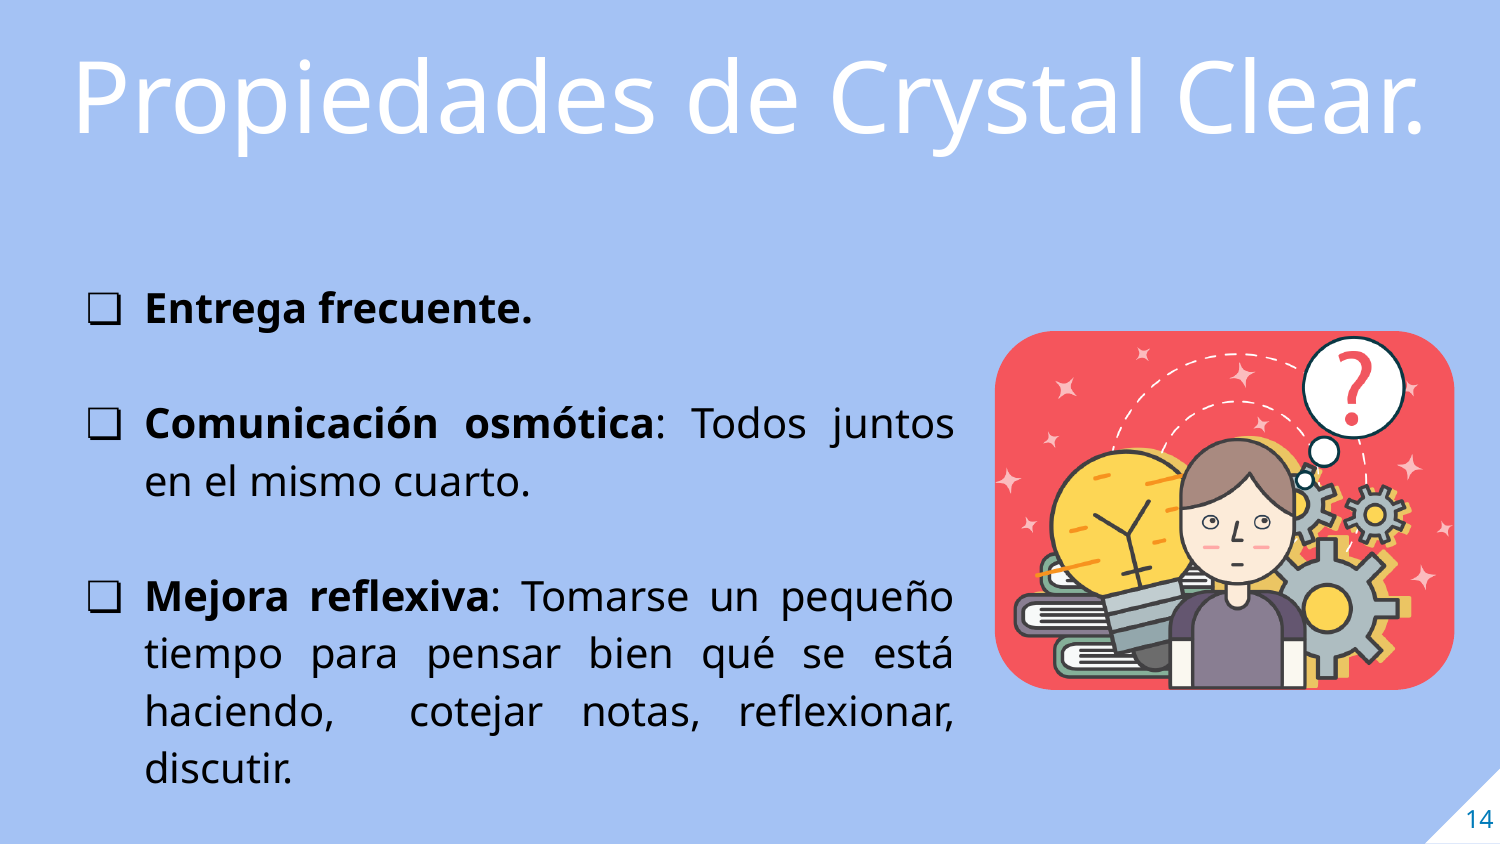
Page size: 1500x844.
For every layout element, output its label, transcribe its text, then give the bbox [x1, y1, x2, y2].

slide_number 14 [1418, 760, 1494, 838]
list Entrega frecuente. Comunicación osmótica: Todos juntos en el mismo cuarto. Mejora reflexiva: Tomarse un pequeño tiempo para pensar bien qué se está haciendo, cotejar notas, reflexionar, discutir. [69, 274, 956, 747]
title Propiedades de Crystal Clear. [0, 56, 1500, 235]
picture [994, 330, 1455, 691]
